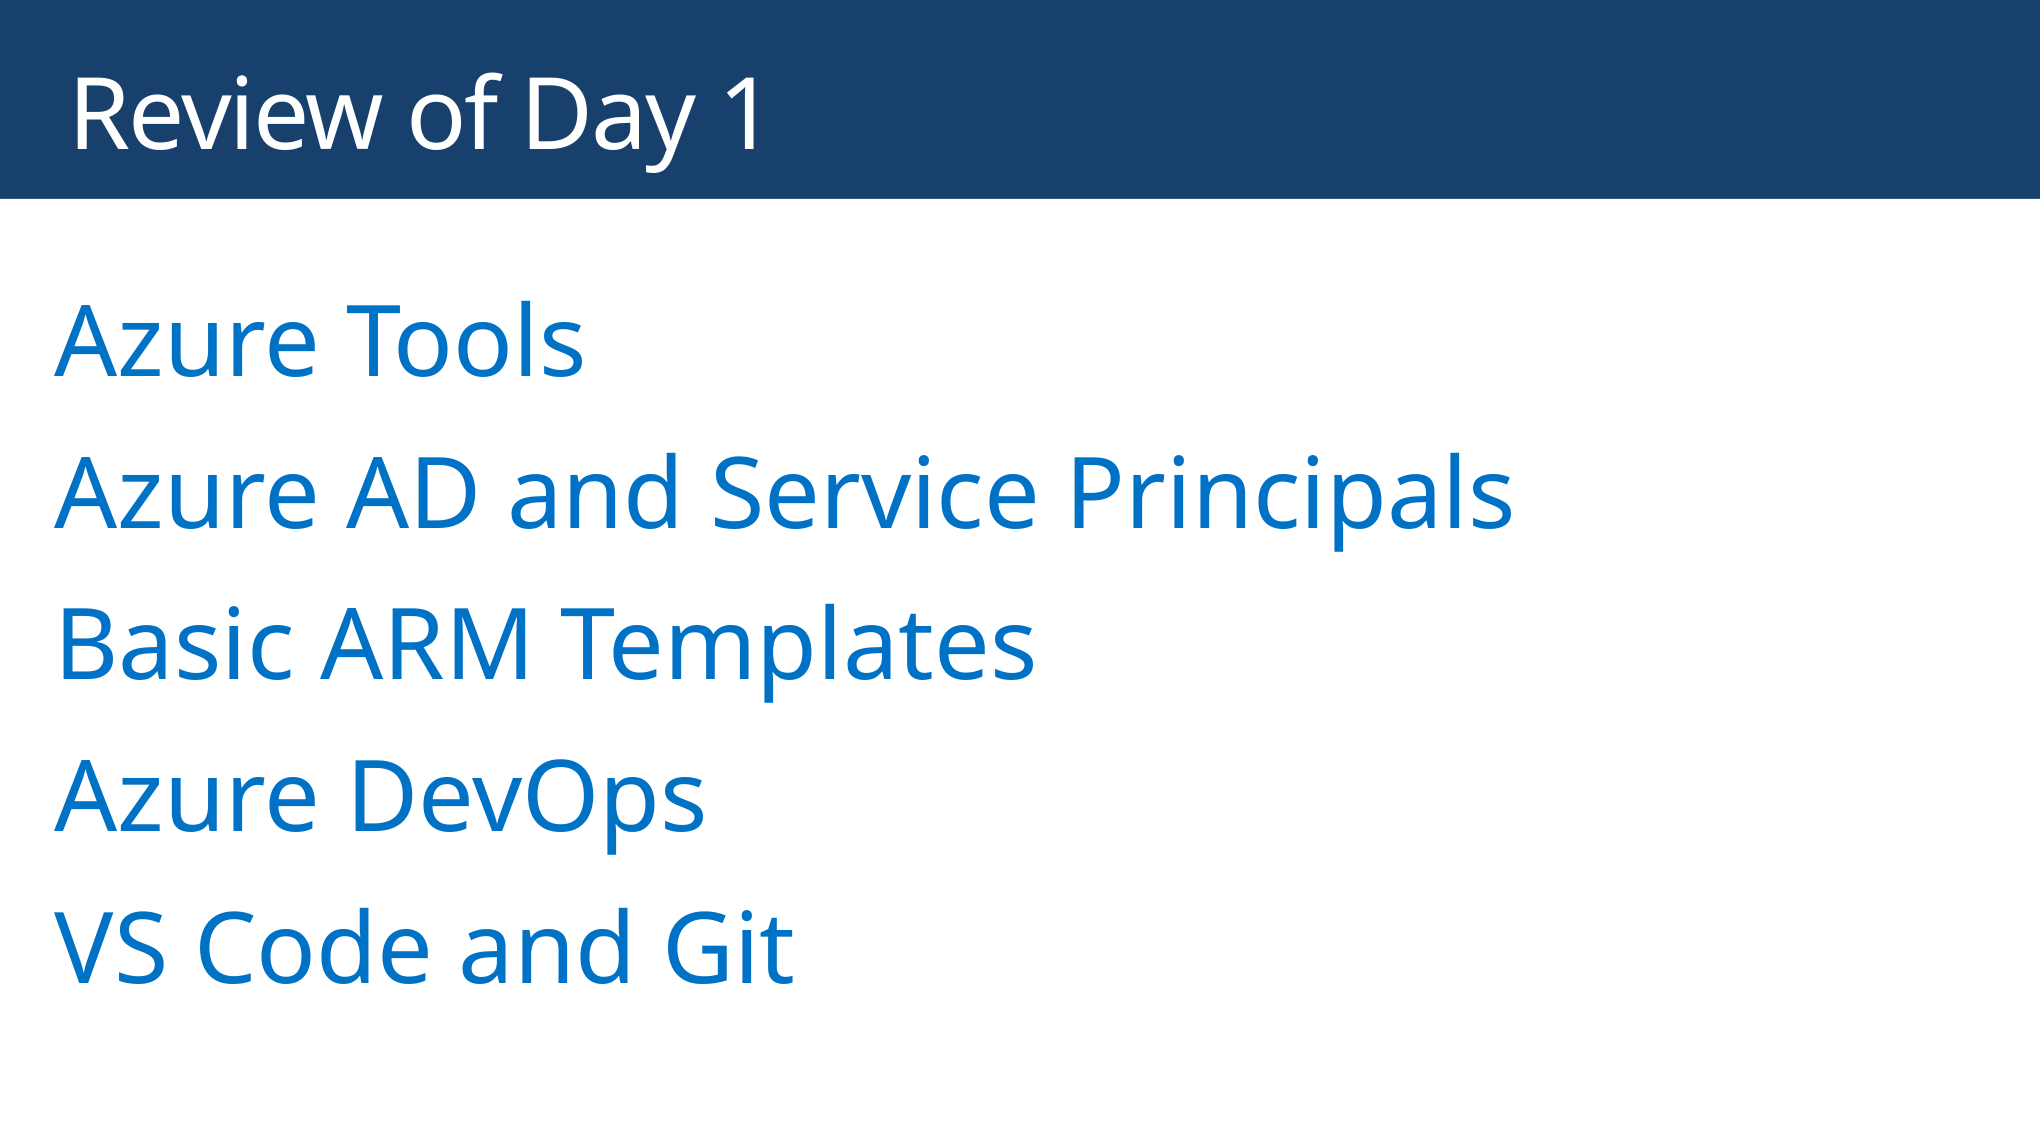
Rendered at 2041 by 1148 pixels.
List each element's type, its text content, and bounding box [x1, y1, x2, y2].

title Review of Day 1 [45, 48, 1996, 199]
text_box Azure Tools Azure AD and Service Principals Basic ARM Templates Azure DevOps VS Code and Git [24, 262, 1976, 1014]
